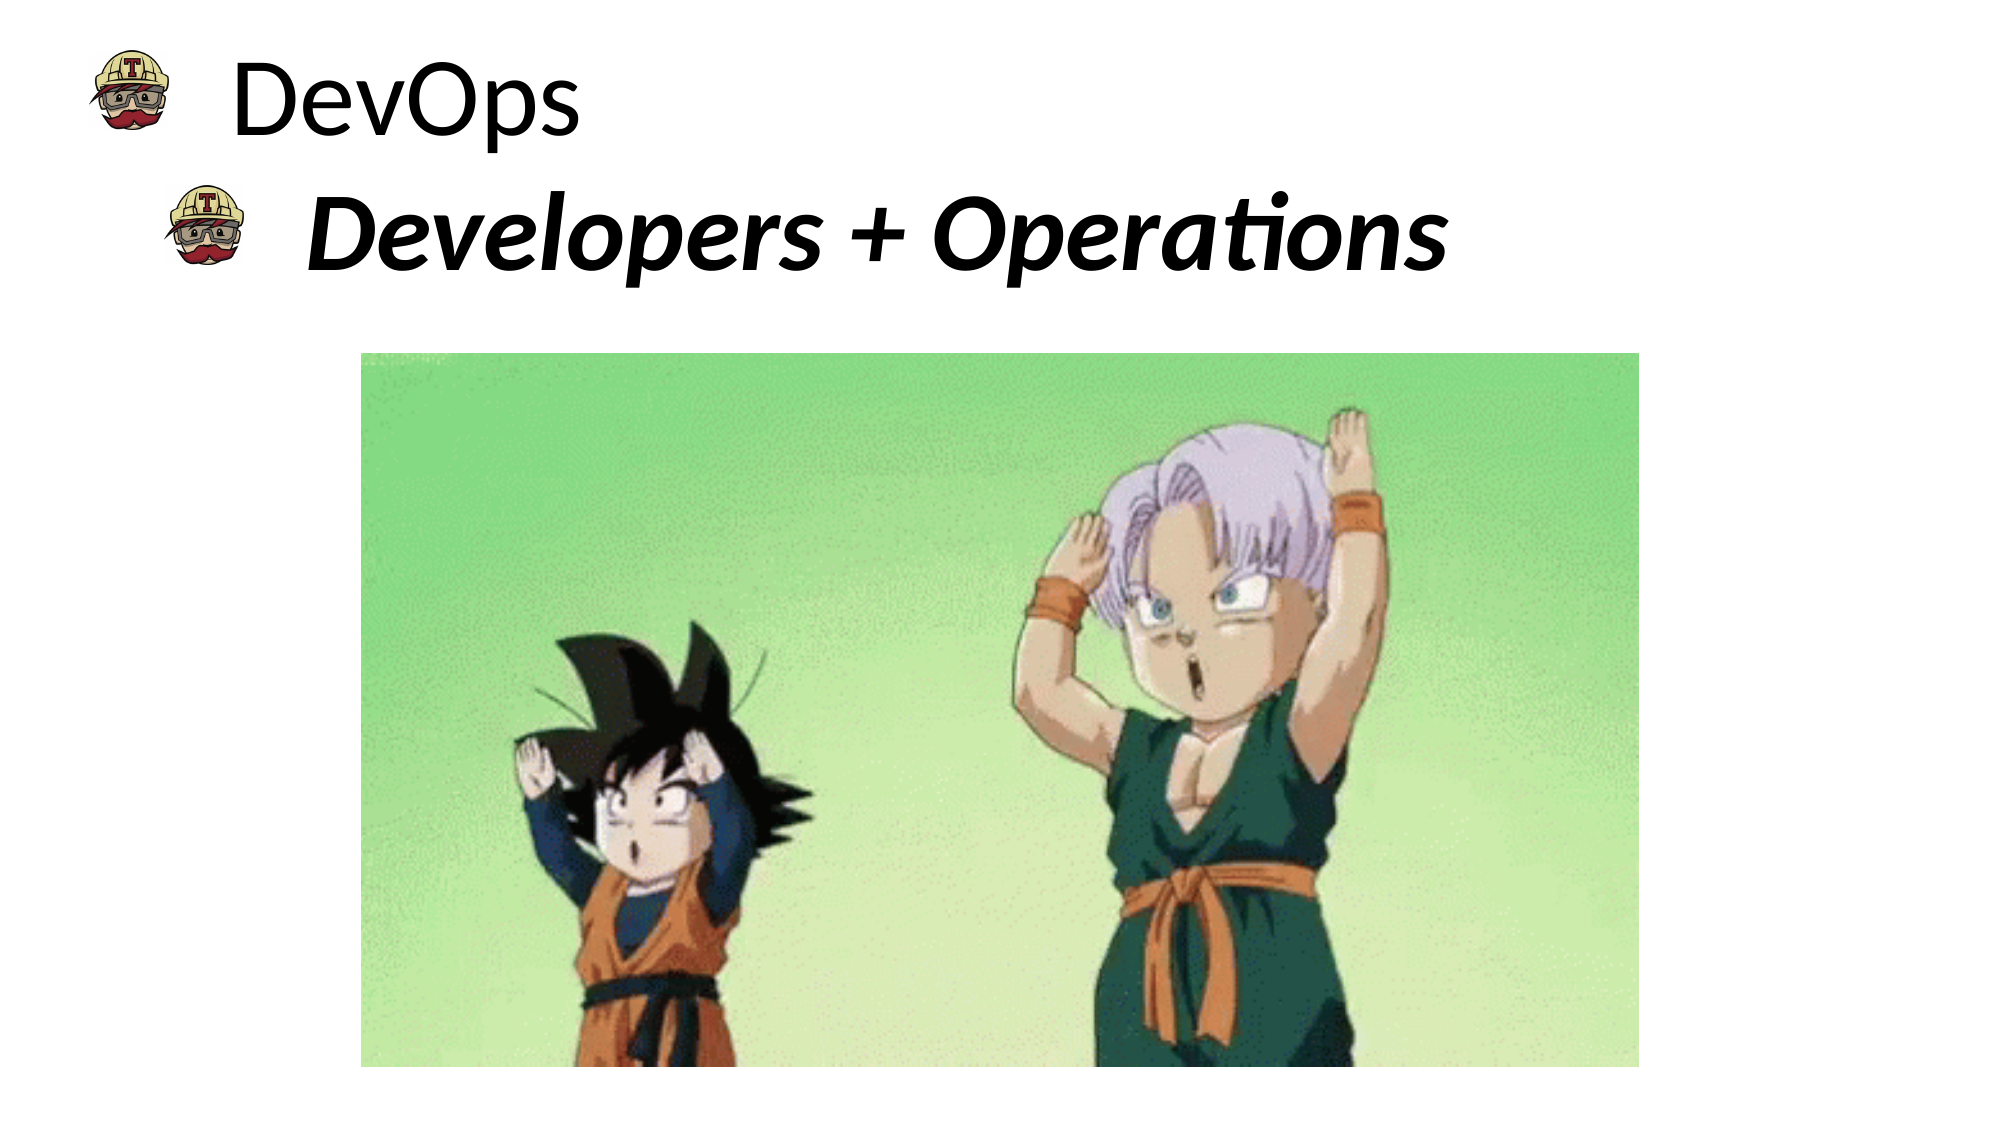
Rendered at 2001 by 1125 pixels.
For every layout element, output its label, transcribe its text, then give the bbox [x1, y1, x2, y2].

picture [164, 185, 244, 265]
picture [89, 50, 169, 130]
picture [361, 353, 1639, 1067]
text_box DevOps Developers + Operations [0, 15, 2000, 300]
